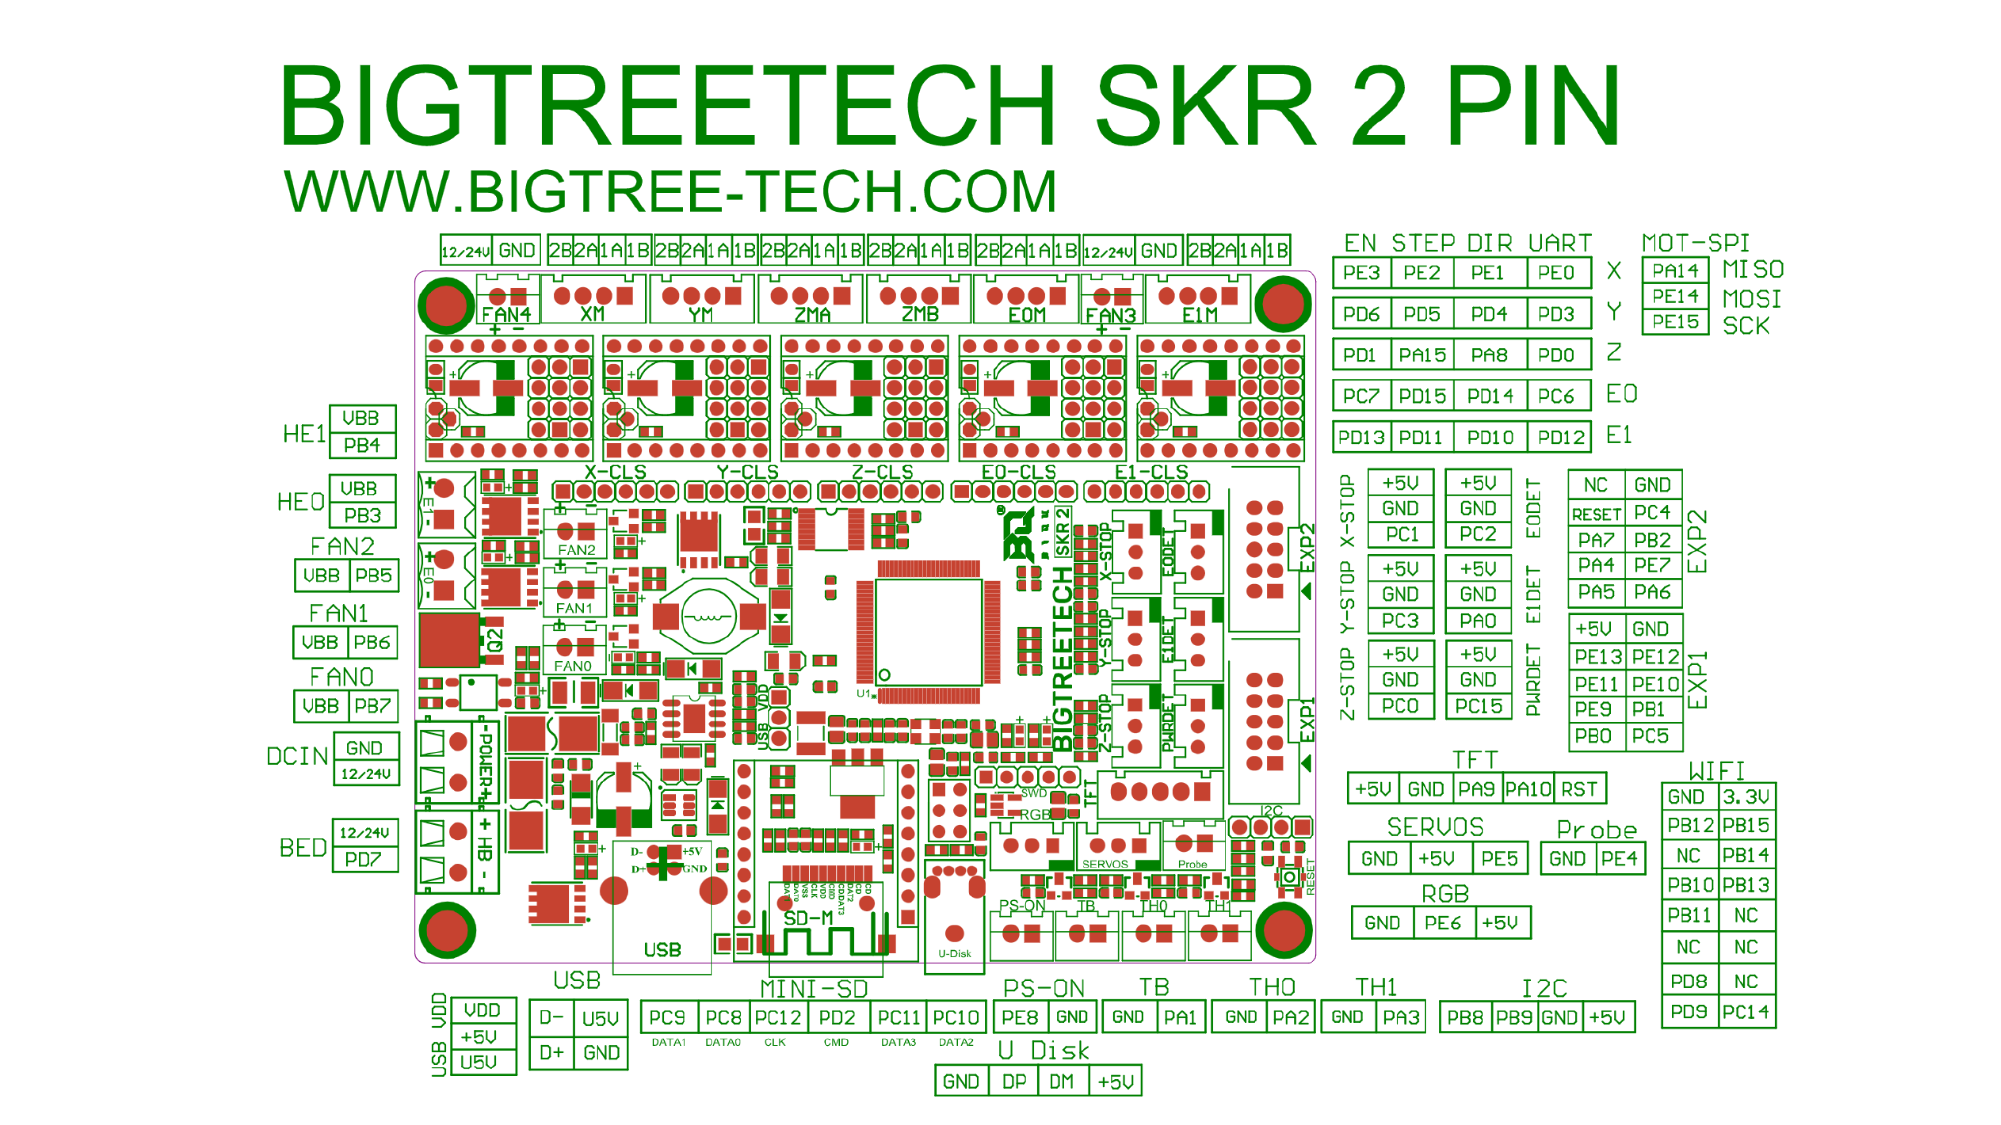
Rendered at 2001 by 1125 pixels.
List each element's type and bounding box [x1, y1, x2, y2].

picture [255, 36, 1797, 1125]
